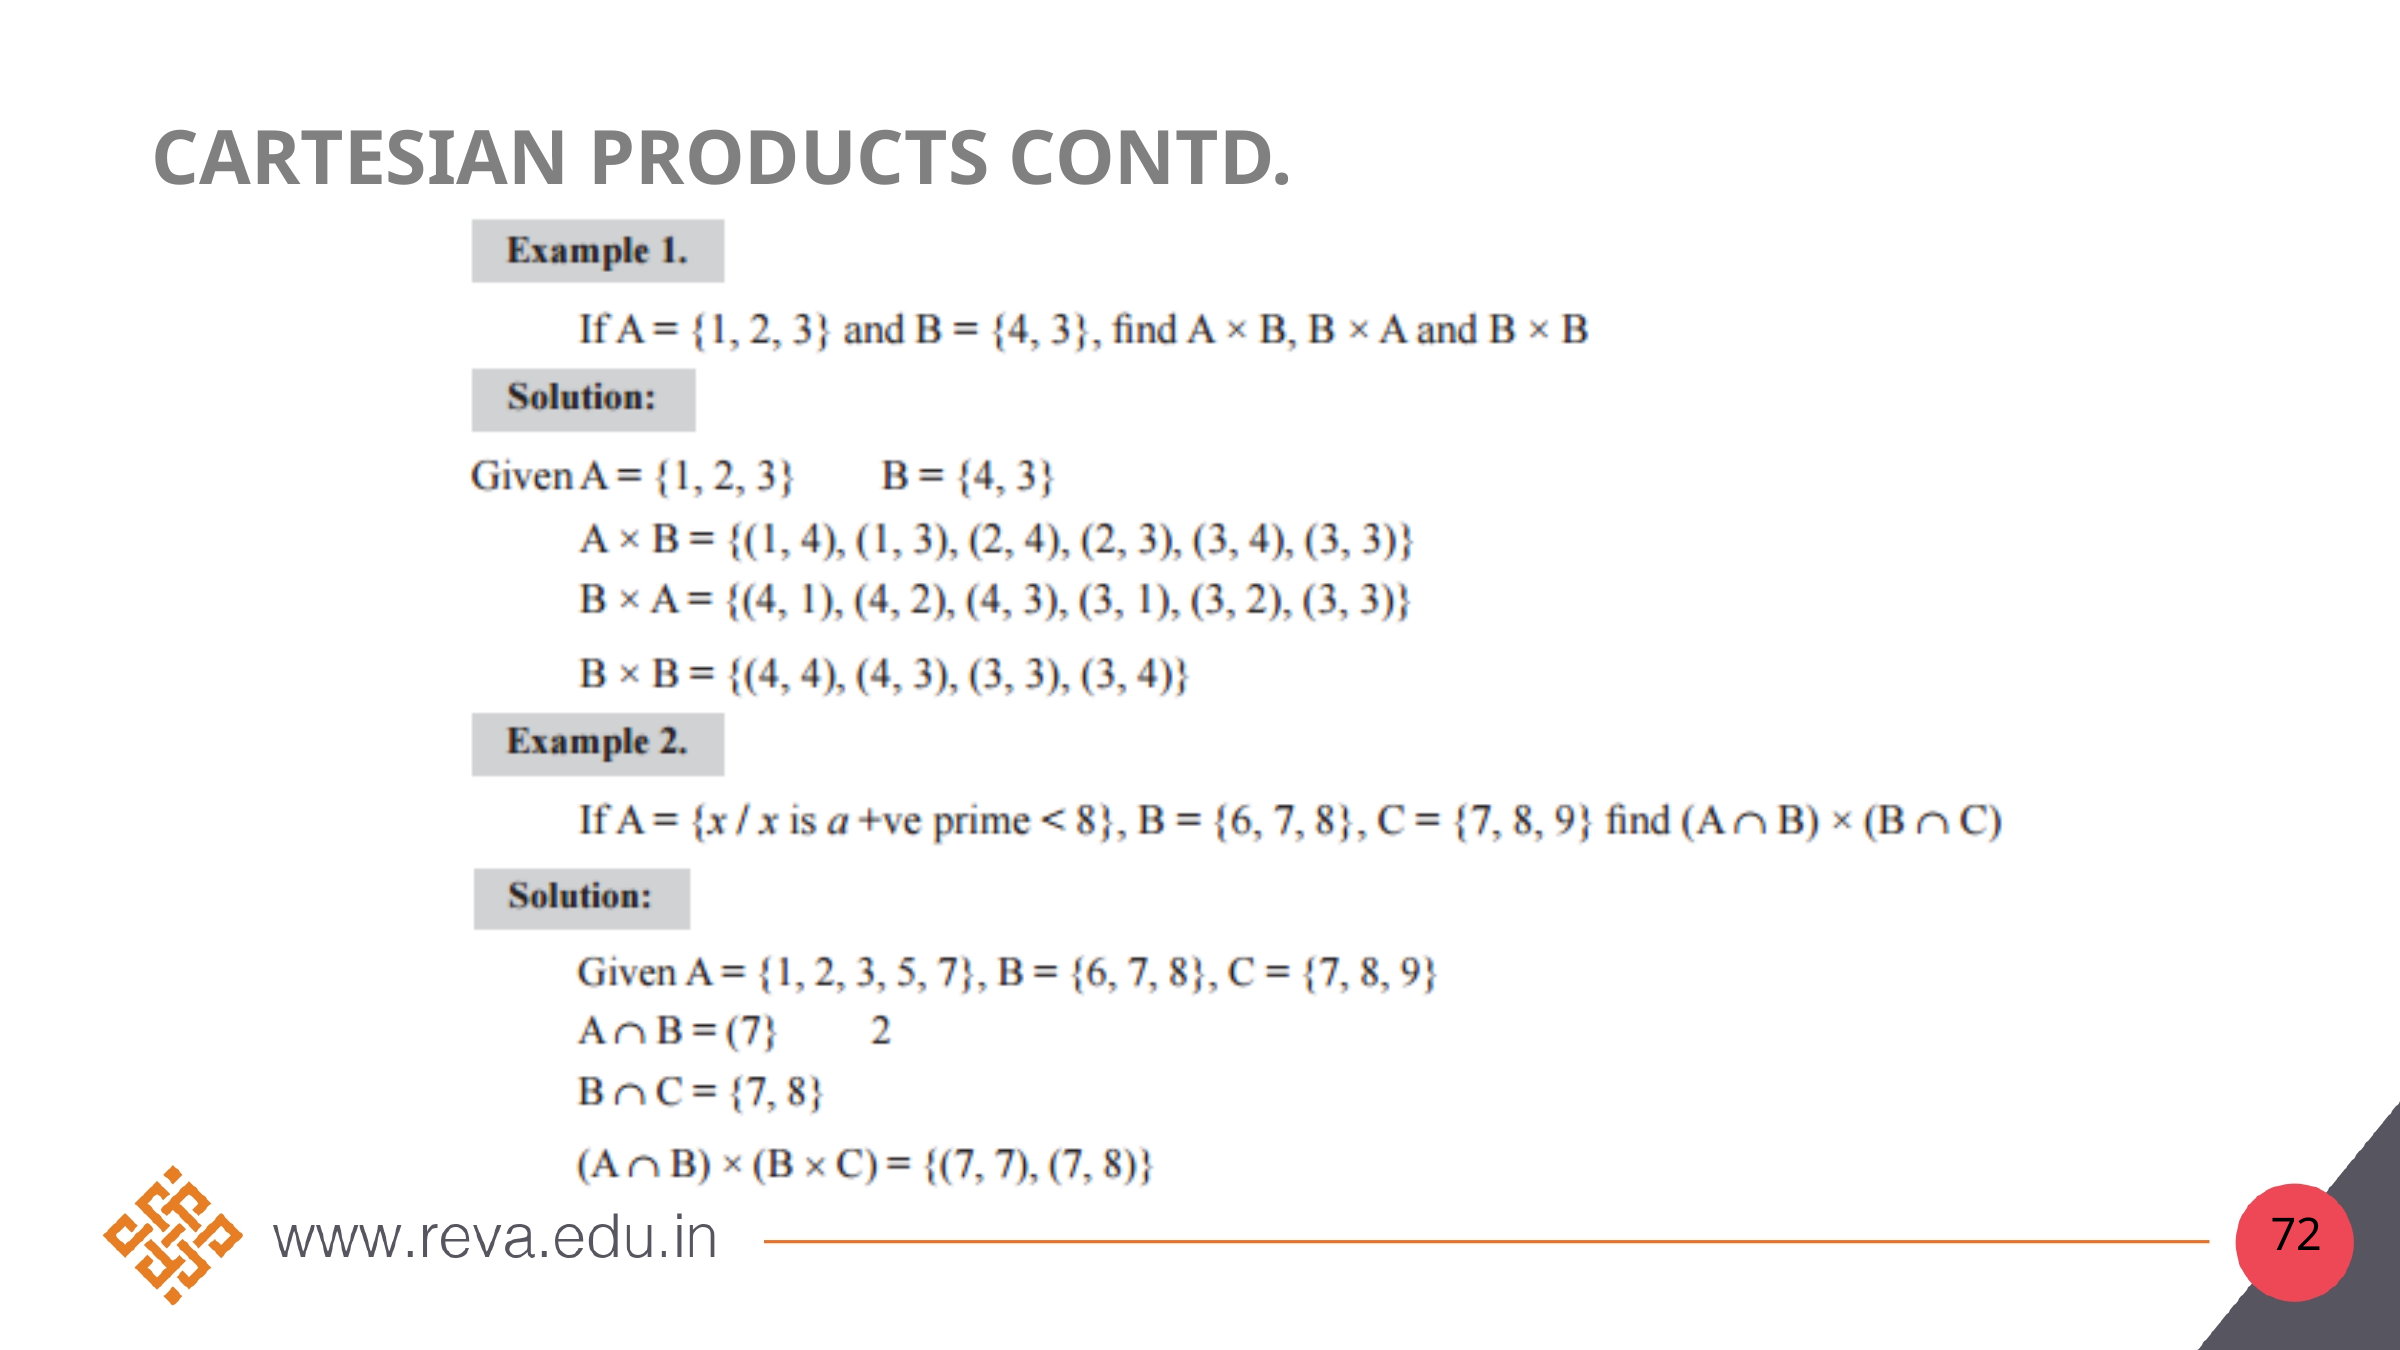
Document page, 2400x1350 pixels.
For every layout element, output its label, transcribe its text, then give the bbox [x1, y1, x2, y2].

picture [0, 0, 2400, 1350]
title Cartesian Products contd. [136, 77, 1360, 243]
slide_number 72 [2237, 1200, 2355, 1272]
